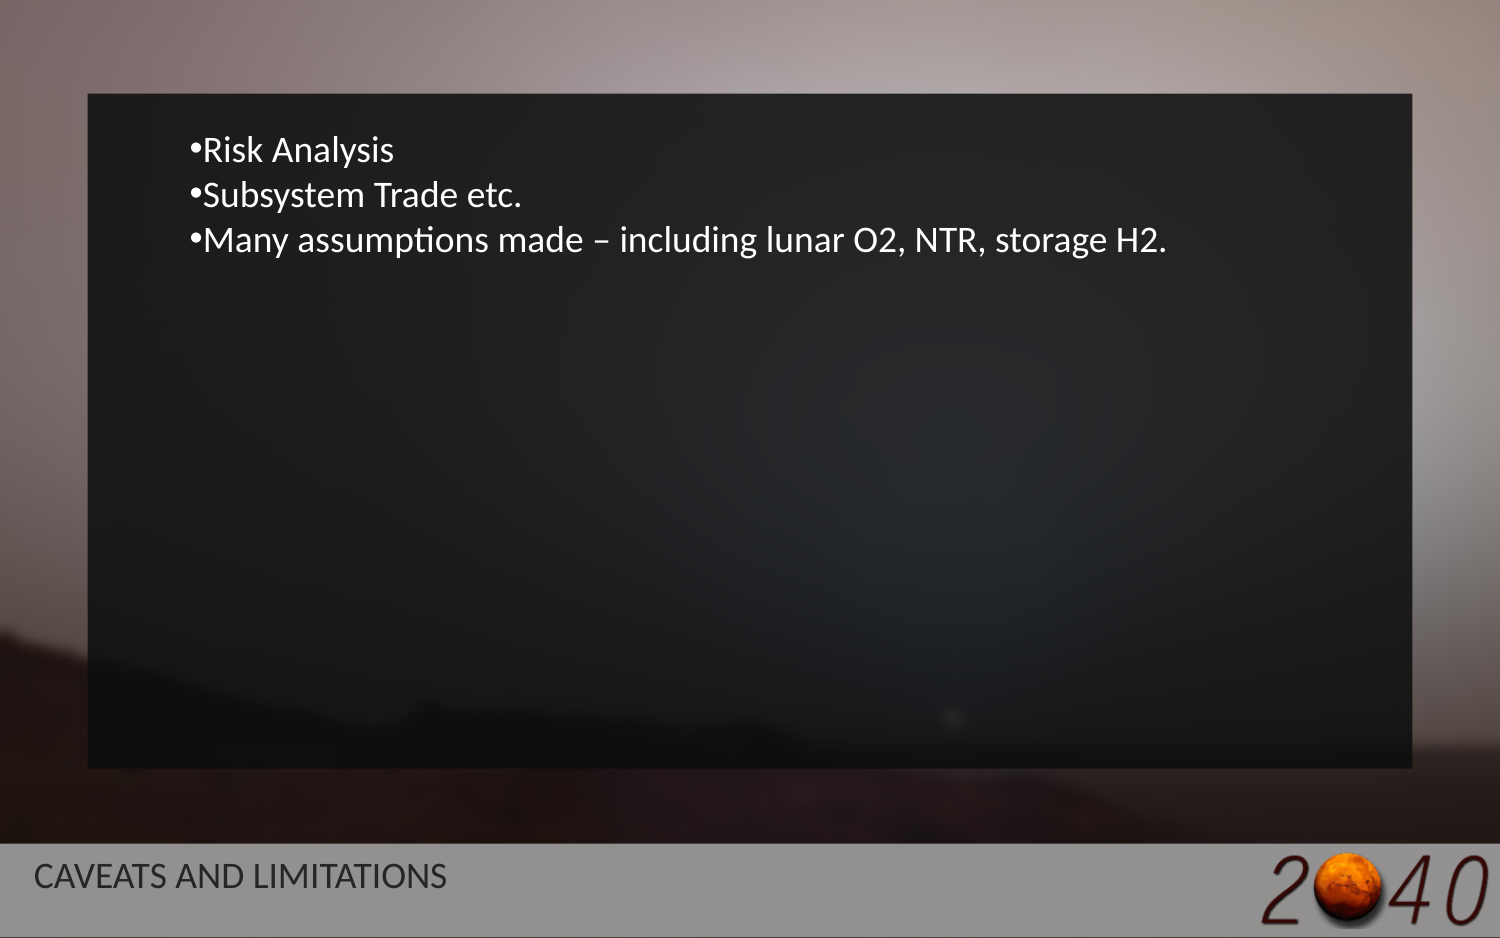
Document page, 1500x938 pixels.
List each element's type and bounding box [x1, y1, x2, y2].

text_box [87, 93, 1413, 769]
picture [0, 0, 1500, 938]
